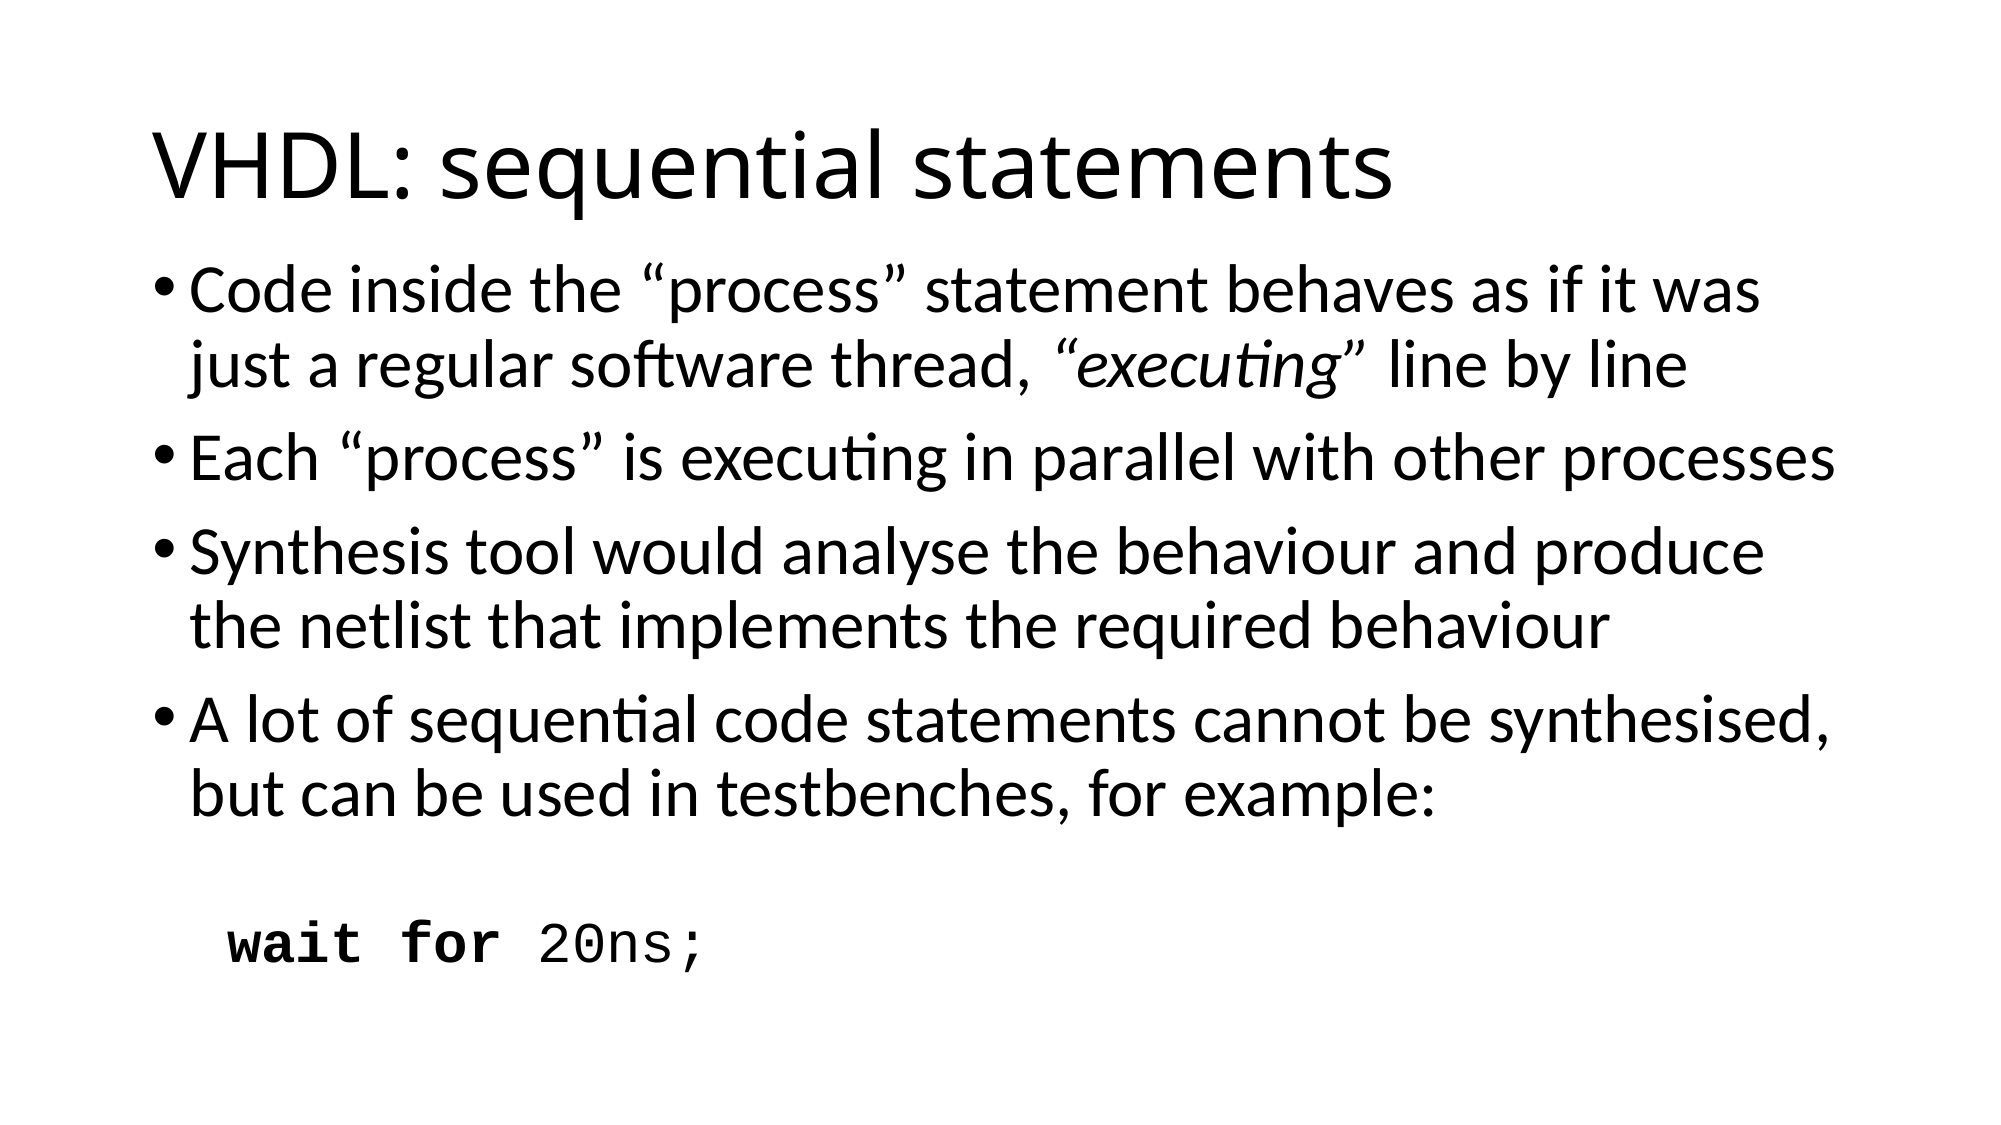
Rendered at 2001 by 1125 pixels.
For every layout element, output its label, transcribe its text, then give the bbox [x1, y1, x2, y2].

title VHDL: sequential statements [137, 59, 1863, 245]
list Code inside the “process” statement behaves as if it was just a regular software thread, “executing” line by line Each “process” is executing in parallel with other processes Synthesis tool would analyse the behaviour and produce the netlist that implements the required behaviour A lot of sequential code statements cannot be synthesised, but can be used in testbenches, for example: wait for 20ns; [137, 245, 1863, 1014]
